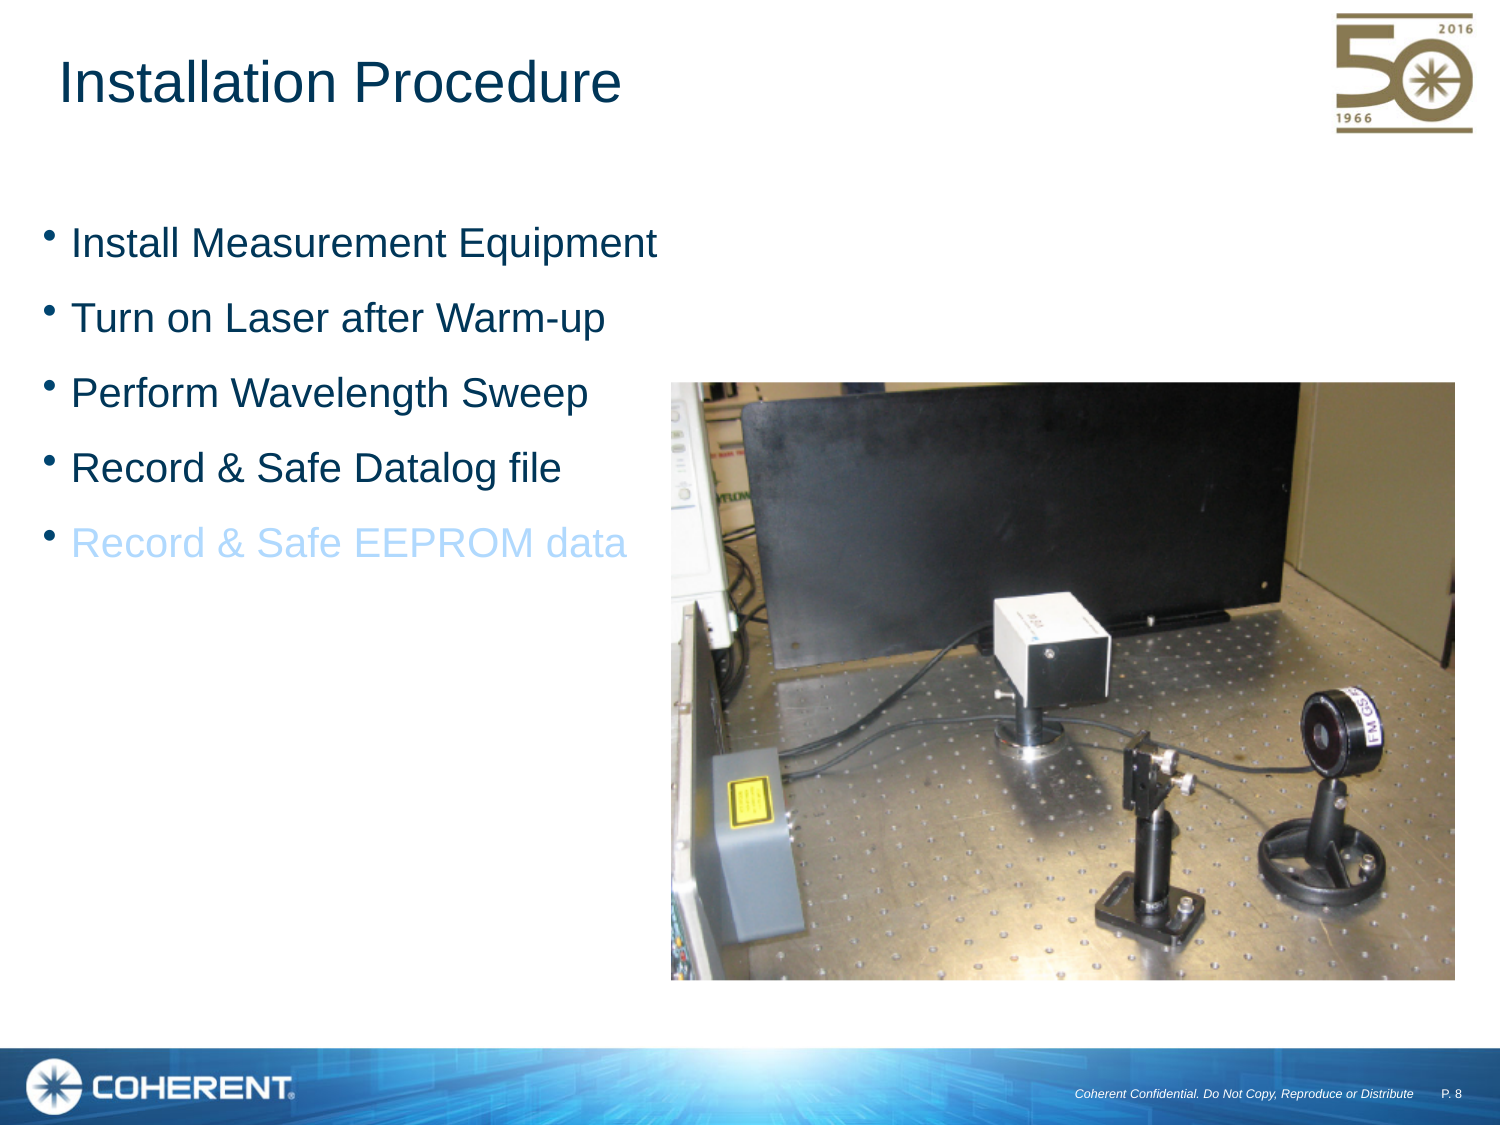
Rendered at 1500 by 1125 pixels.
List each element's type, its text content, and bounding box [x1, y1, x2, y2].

list Install Measurement Equipment Turn on Laser after Warm-up Perform Wavelength Sweep Record & Safe Datalog file Record & Safe EEPROM data [27, 207, 1433, 1038]
picture [0, 0, 1500, 1125]
title Installation Procedure [43, 0, 1280, 173]
